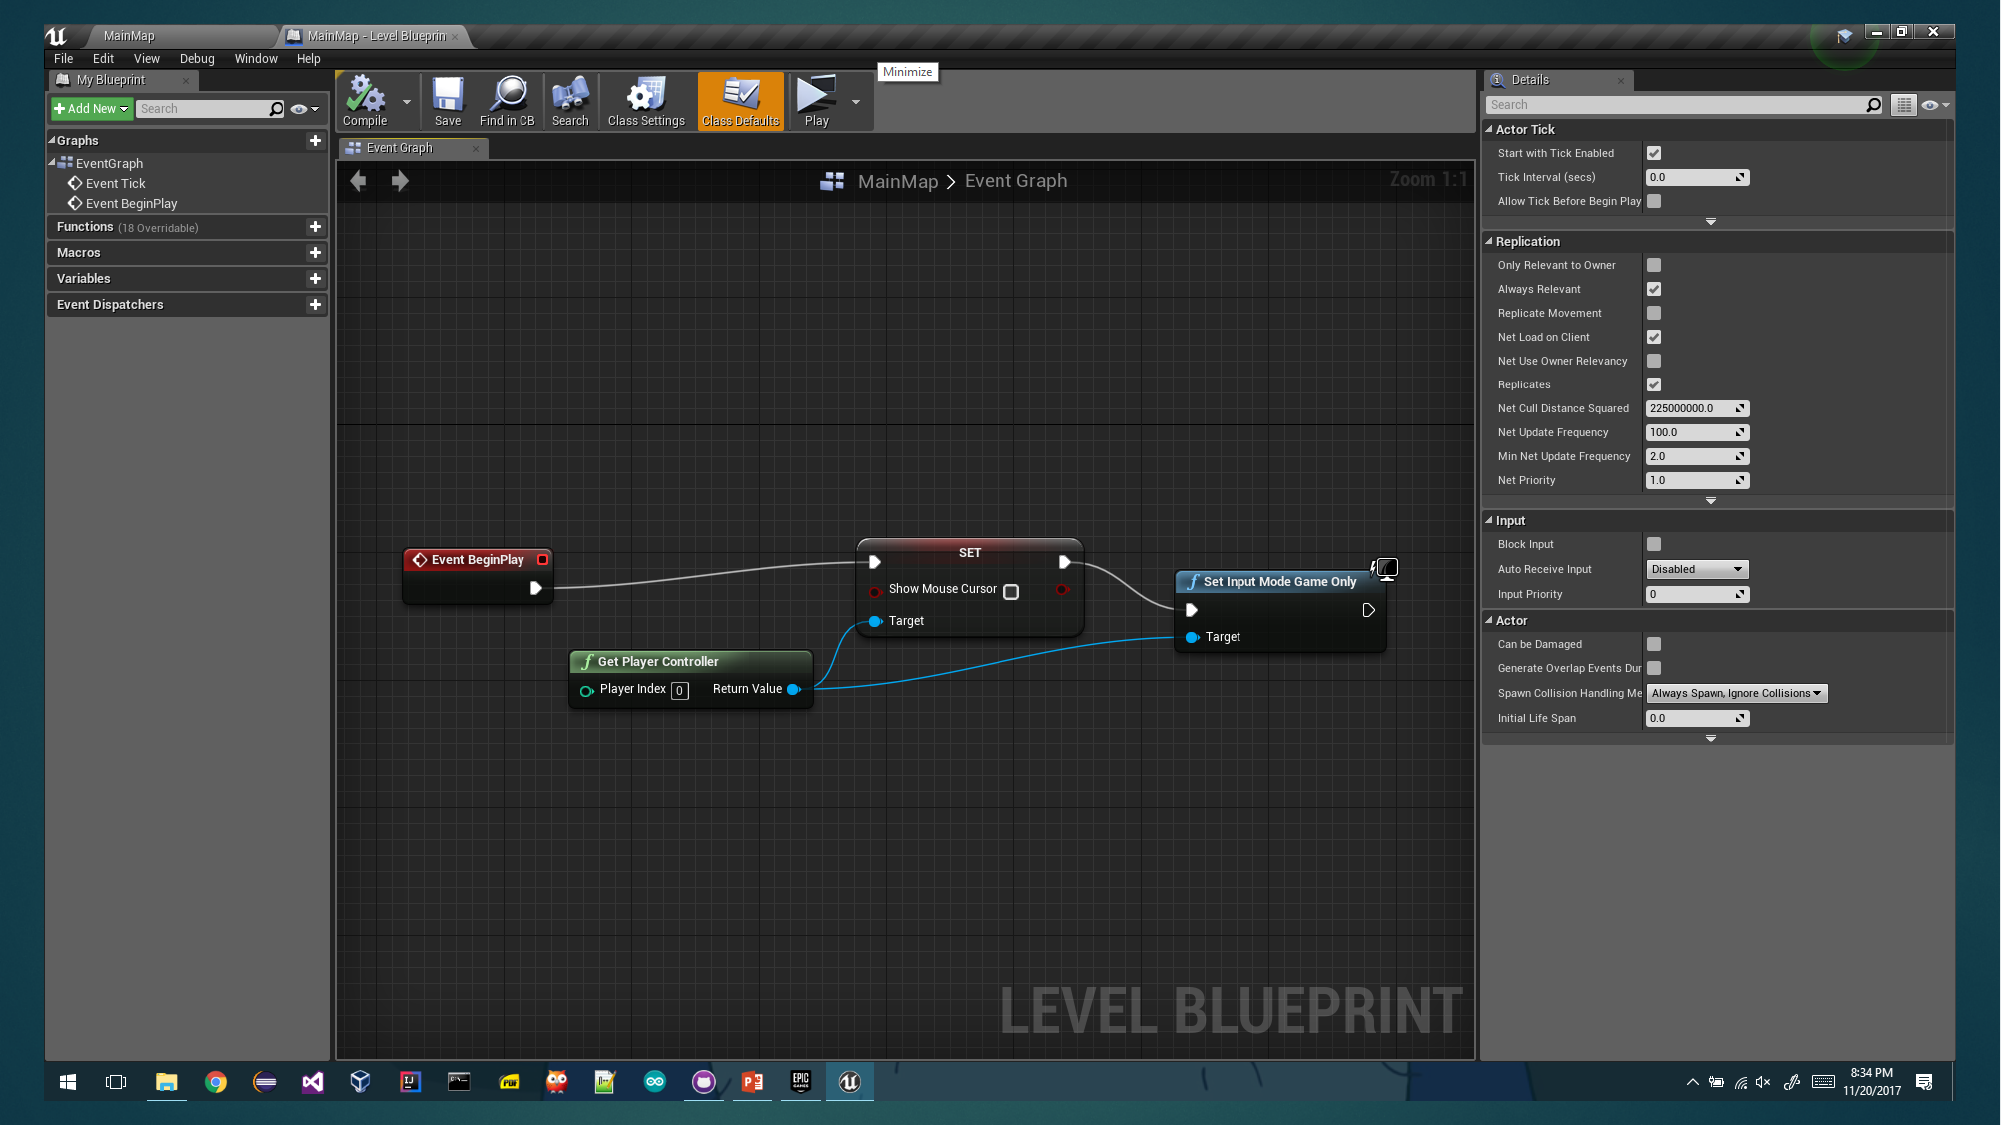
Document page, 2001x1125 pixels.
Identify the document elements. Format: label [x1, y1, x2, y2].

list [43, 24, 1957, 1101]
